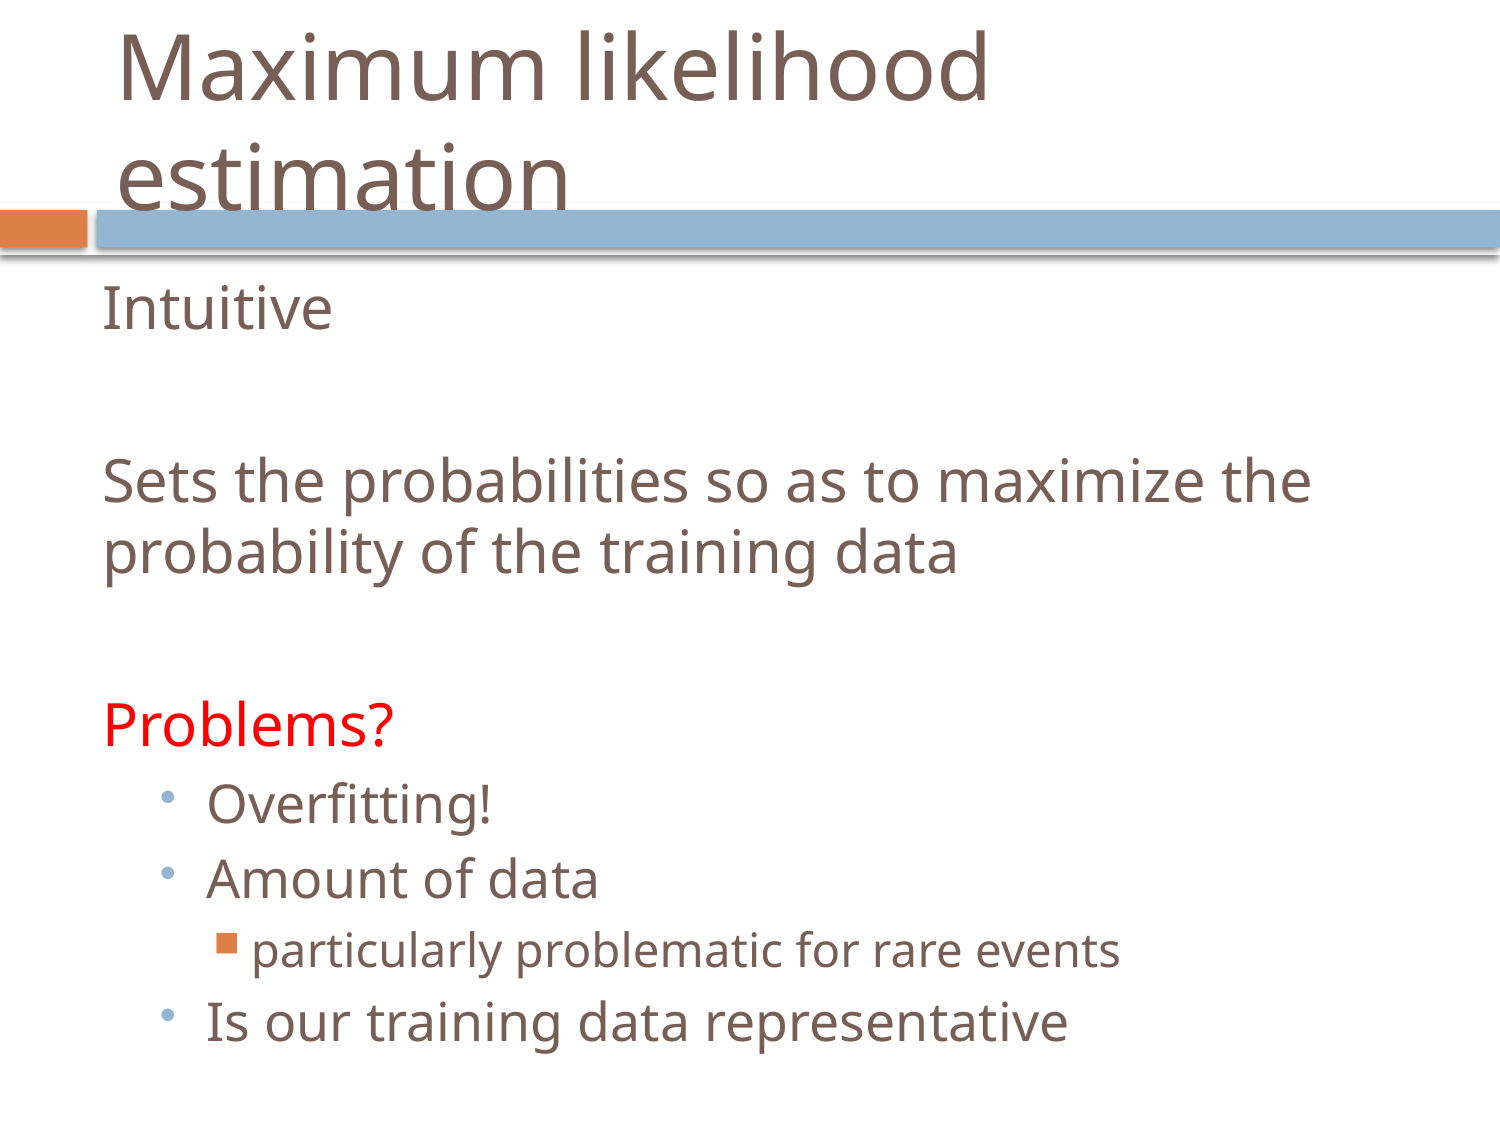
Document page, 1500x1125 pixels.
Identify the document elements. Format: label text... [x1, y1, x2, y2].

list Intuitive Sets the probabilities so as to maximize the probability of the training data Problems? Overfitting! Amount of data particularly problematic for rare events Is our training data representative [87, 262, 1425, 1063]
title Maximum likelihood estimation [100, 37, 1438, 200]
